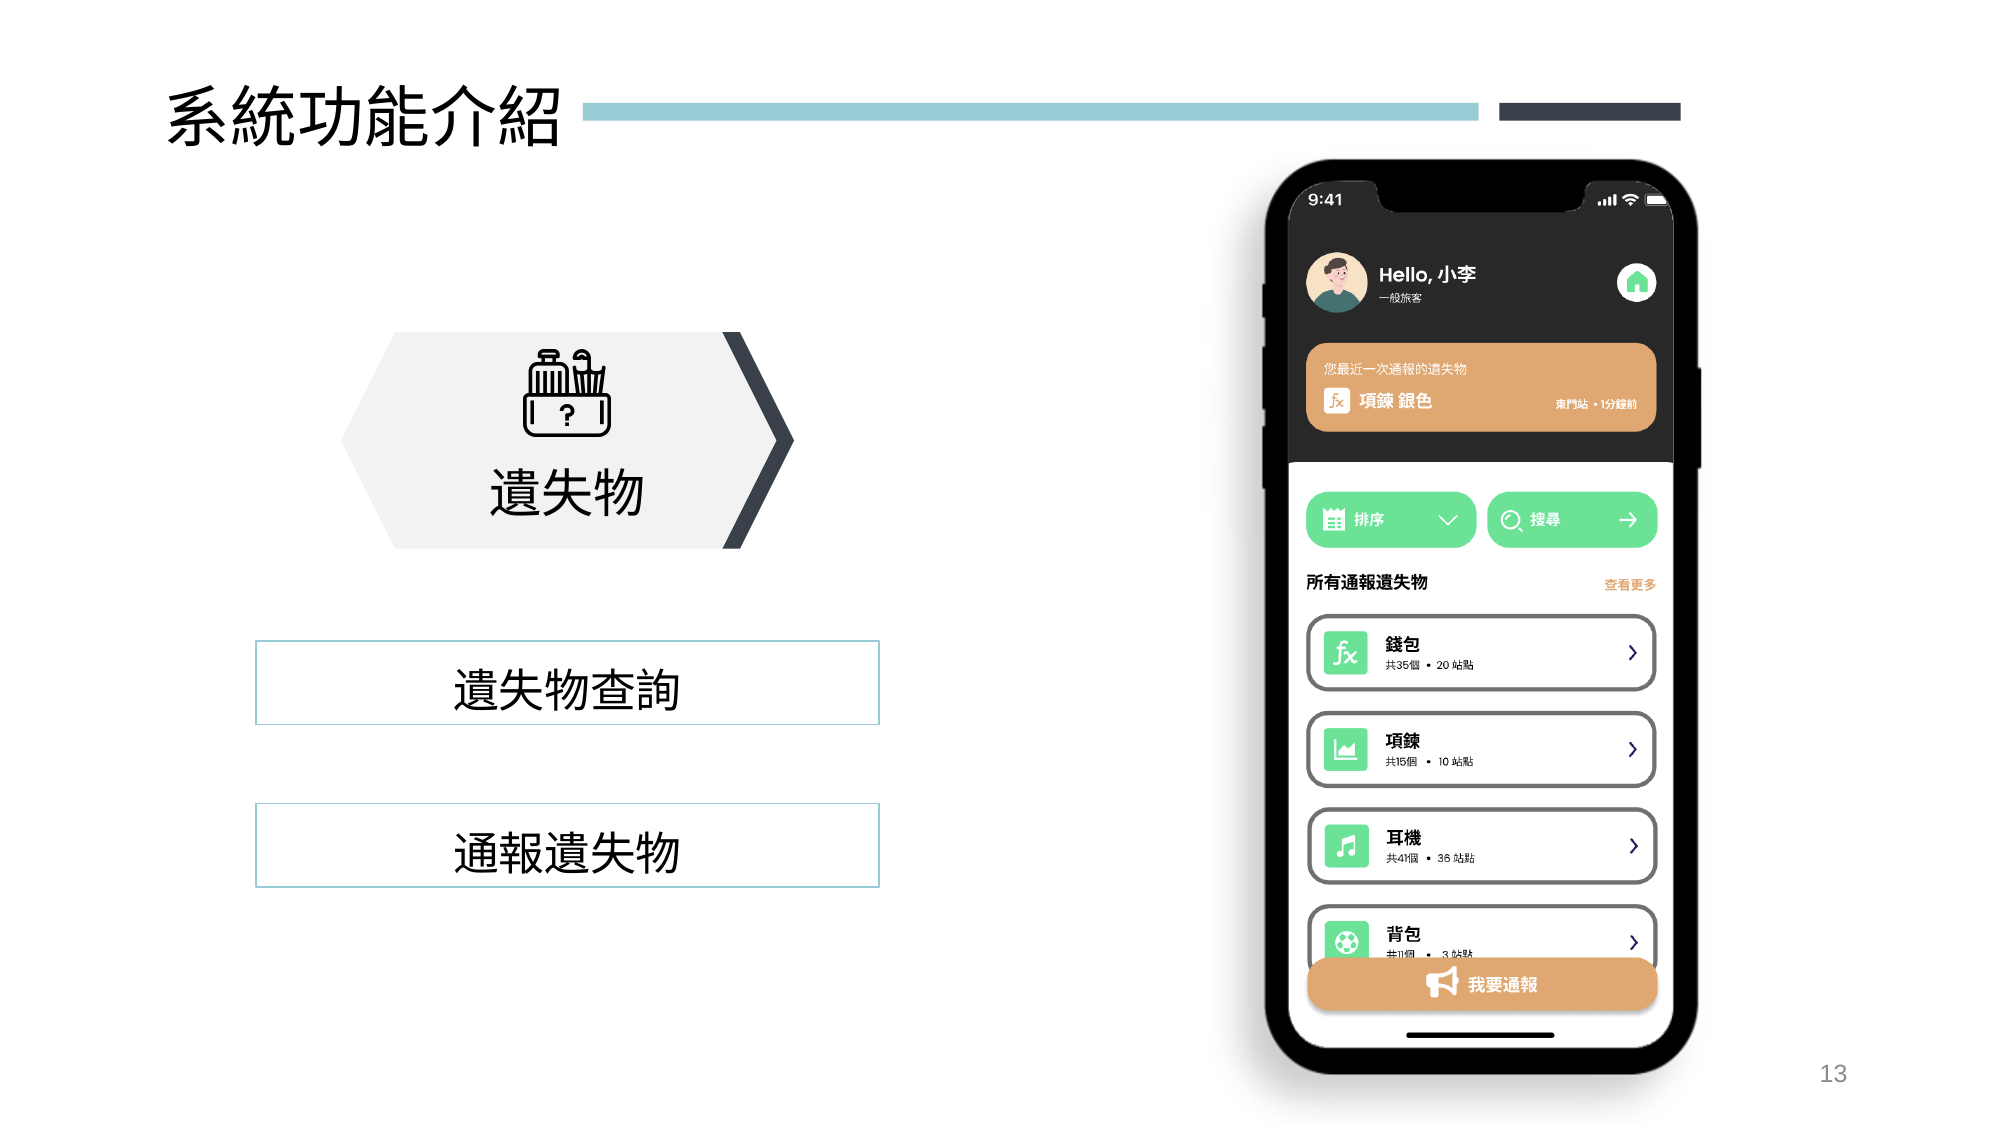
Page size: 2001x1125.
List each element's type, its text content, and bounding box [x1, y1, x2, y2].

slide_number 13 [1732, 1042, 1863, 1103]
text_box 系統功能介紹 [148, 67, 612, 163]
text_box [722, 332, 795, 549]
picture [523, 349, 612, 437]
text_box [340, 332, 776, 549]
text_box 遺失物 [426, 452, 709, 530]
text_box 遺失物查詢 [255, 640, 880, 725]
picture [1185, 129, 1729, 1125]
text_box 通報遺失物 [255, 803, 880, 888]
